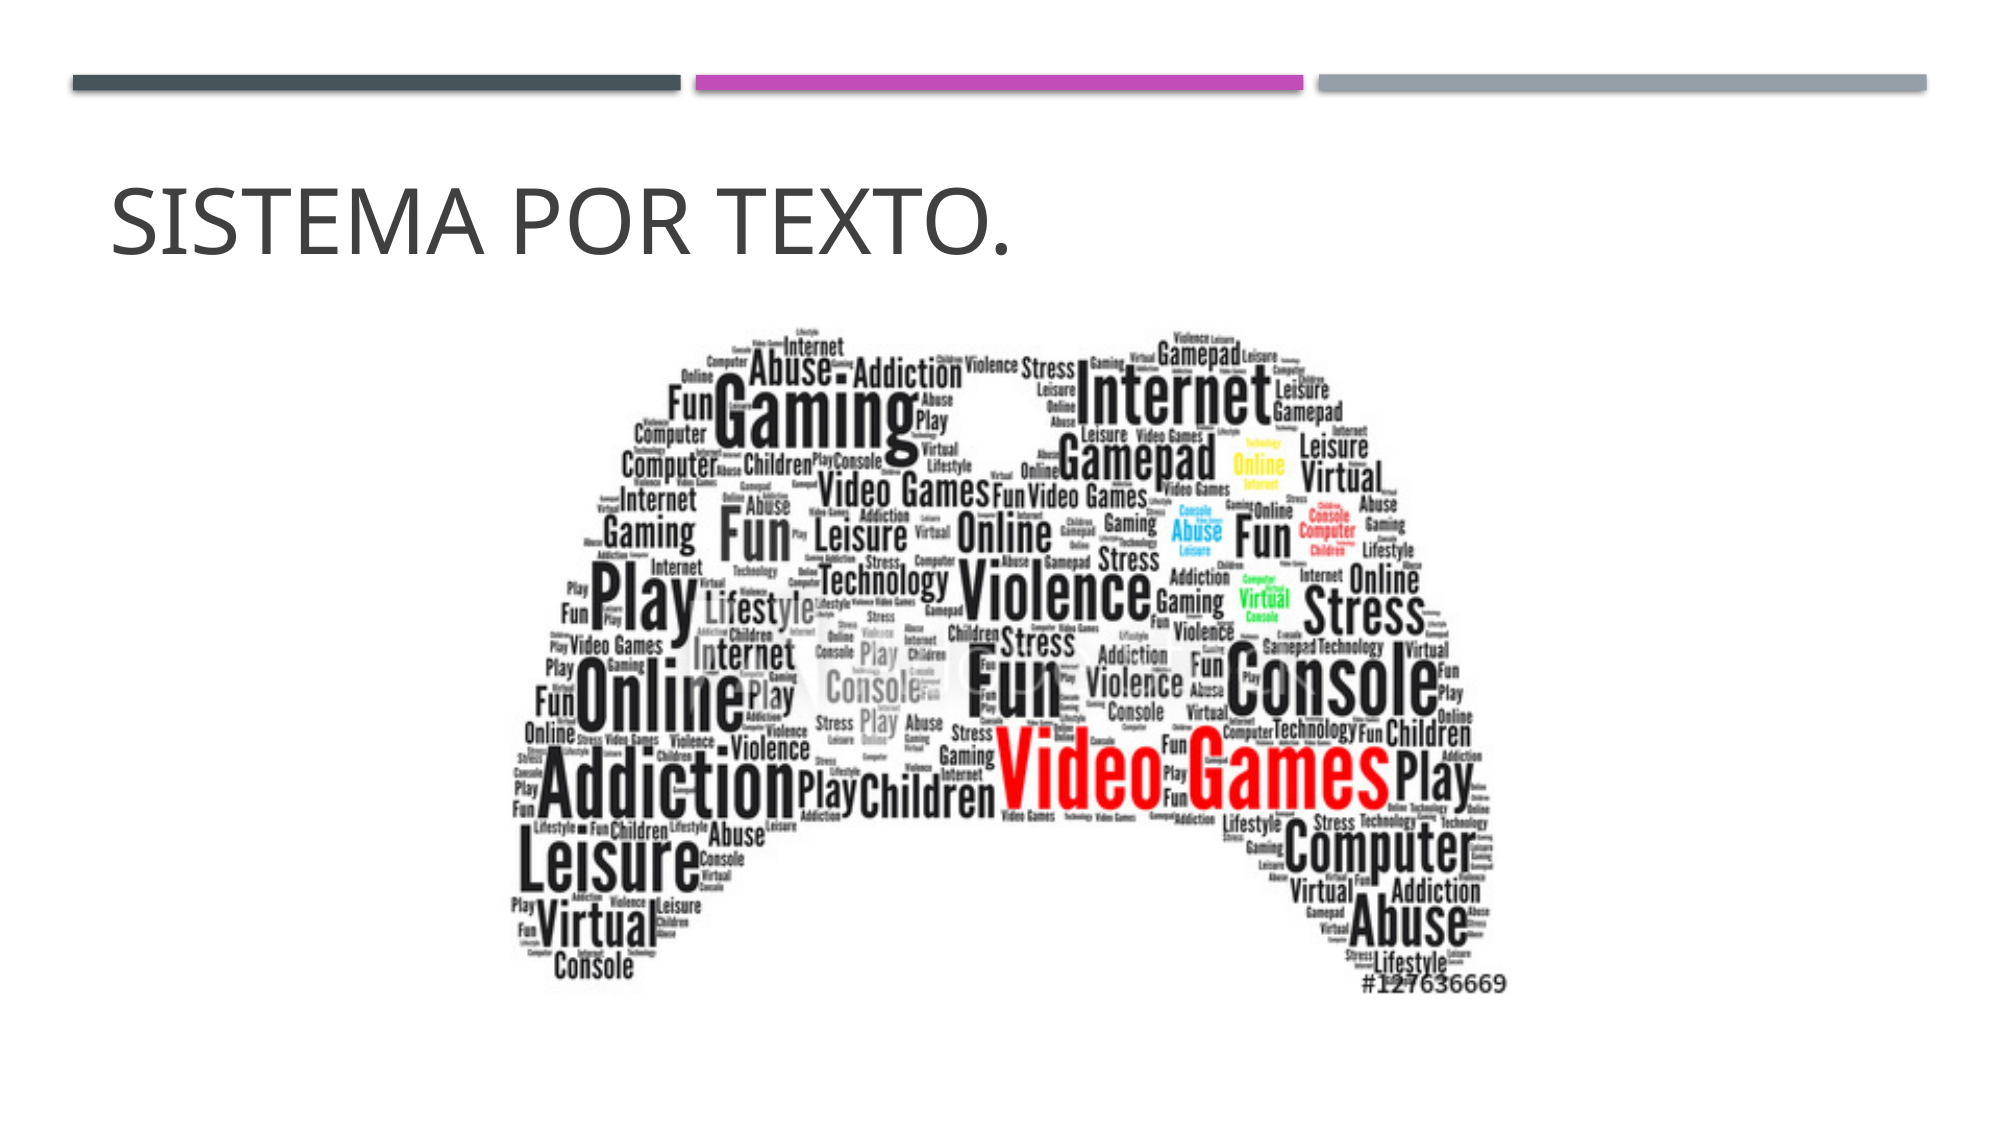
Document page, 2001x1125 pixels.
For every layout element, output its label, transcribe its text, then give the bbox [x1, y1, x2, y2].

title SISTEMA POR TEXTO. [94, 119, 1904, 282]
picture [477, 310, 1521, 1006]
